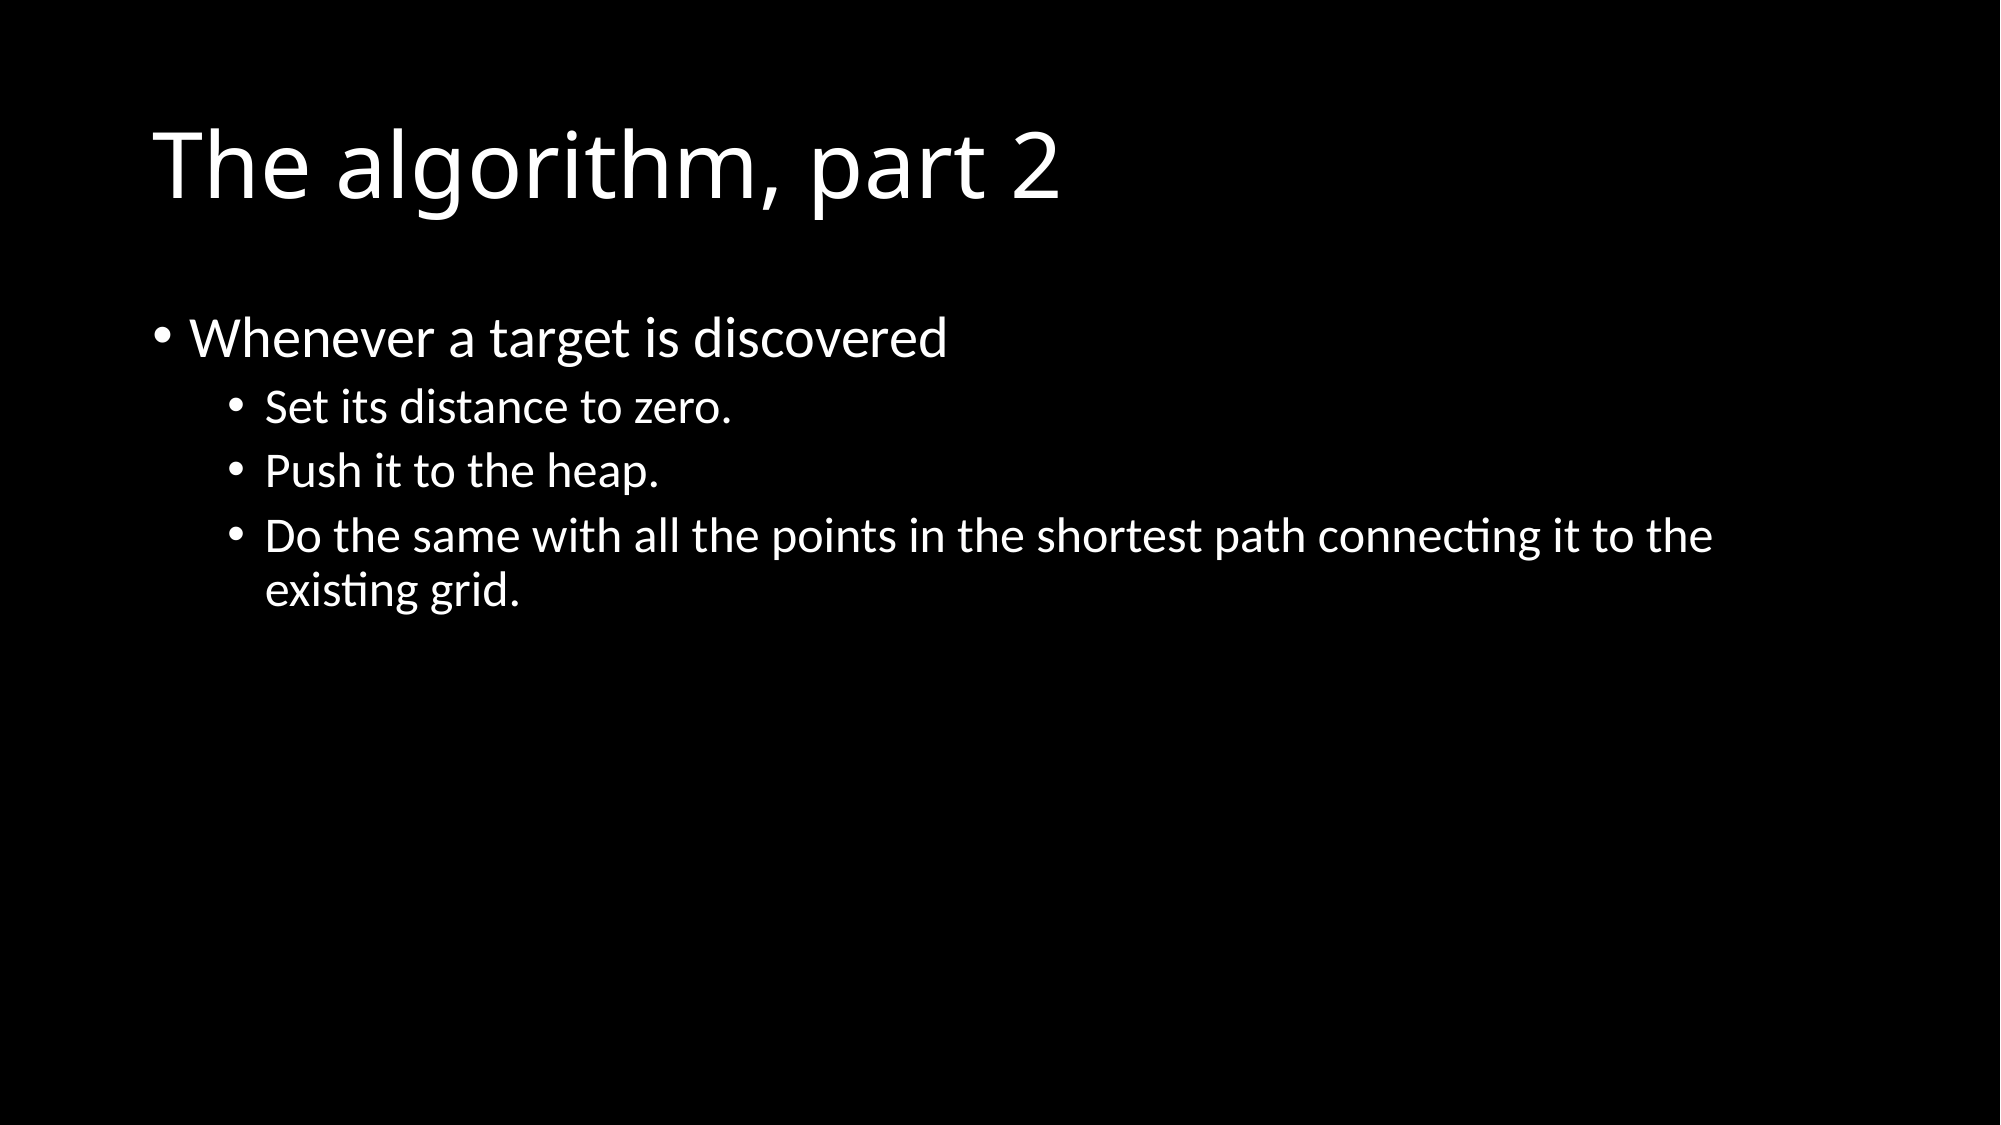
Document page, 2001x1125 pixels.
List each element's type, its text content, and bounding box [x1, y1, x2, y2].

list Whenever a target is discovered Set its distance to zero. Push it to the heap. Do the same with all the points in the shortest path connecting it to the existing grid. [137, 299, 1863, 1014]
title The algorithm, part 2 [137, 59, 1863, 278]
